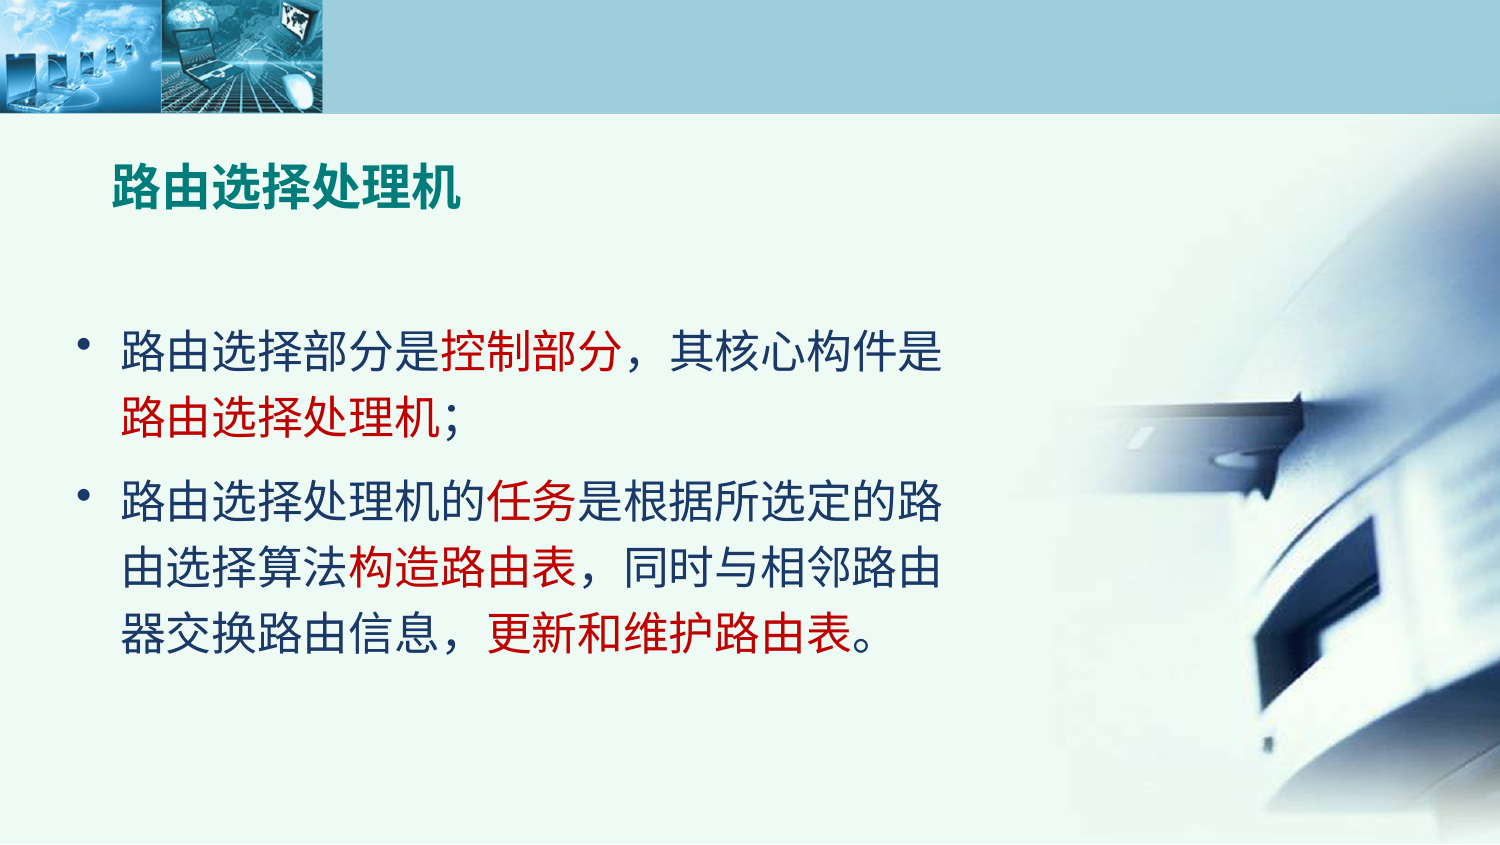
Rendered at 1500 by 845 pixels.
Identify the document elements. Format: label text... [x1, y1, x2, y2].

picture [0, 0, 1500, 844]
title 路由选择处理机 [96, 112, 940, 259]
list 路由选择部分是控制部分，其核心构件是路由选择处理机； 路由选择处理机的任务是根据所选定的路由选择算法构造路由表，同时与相邻路由器交换路由信息，更新和维护路由表。 [60, 303, 975, 718]
